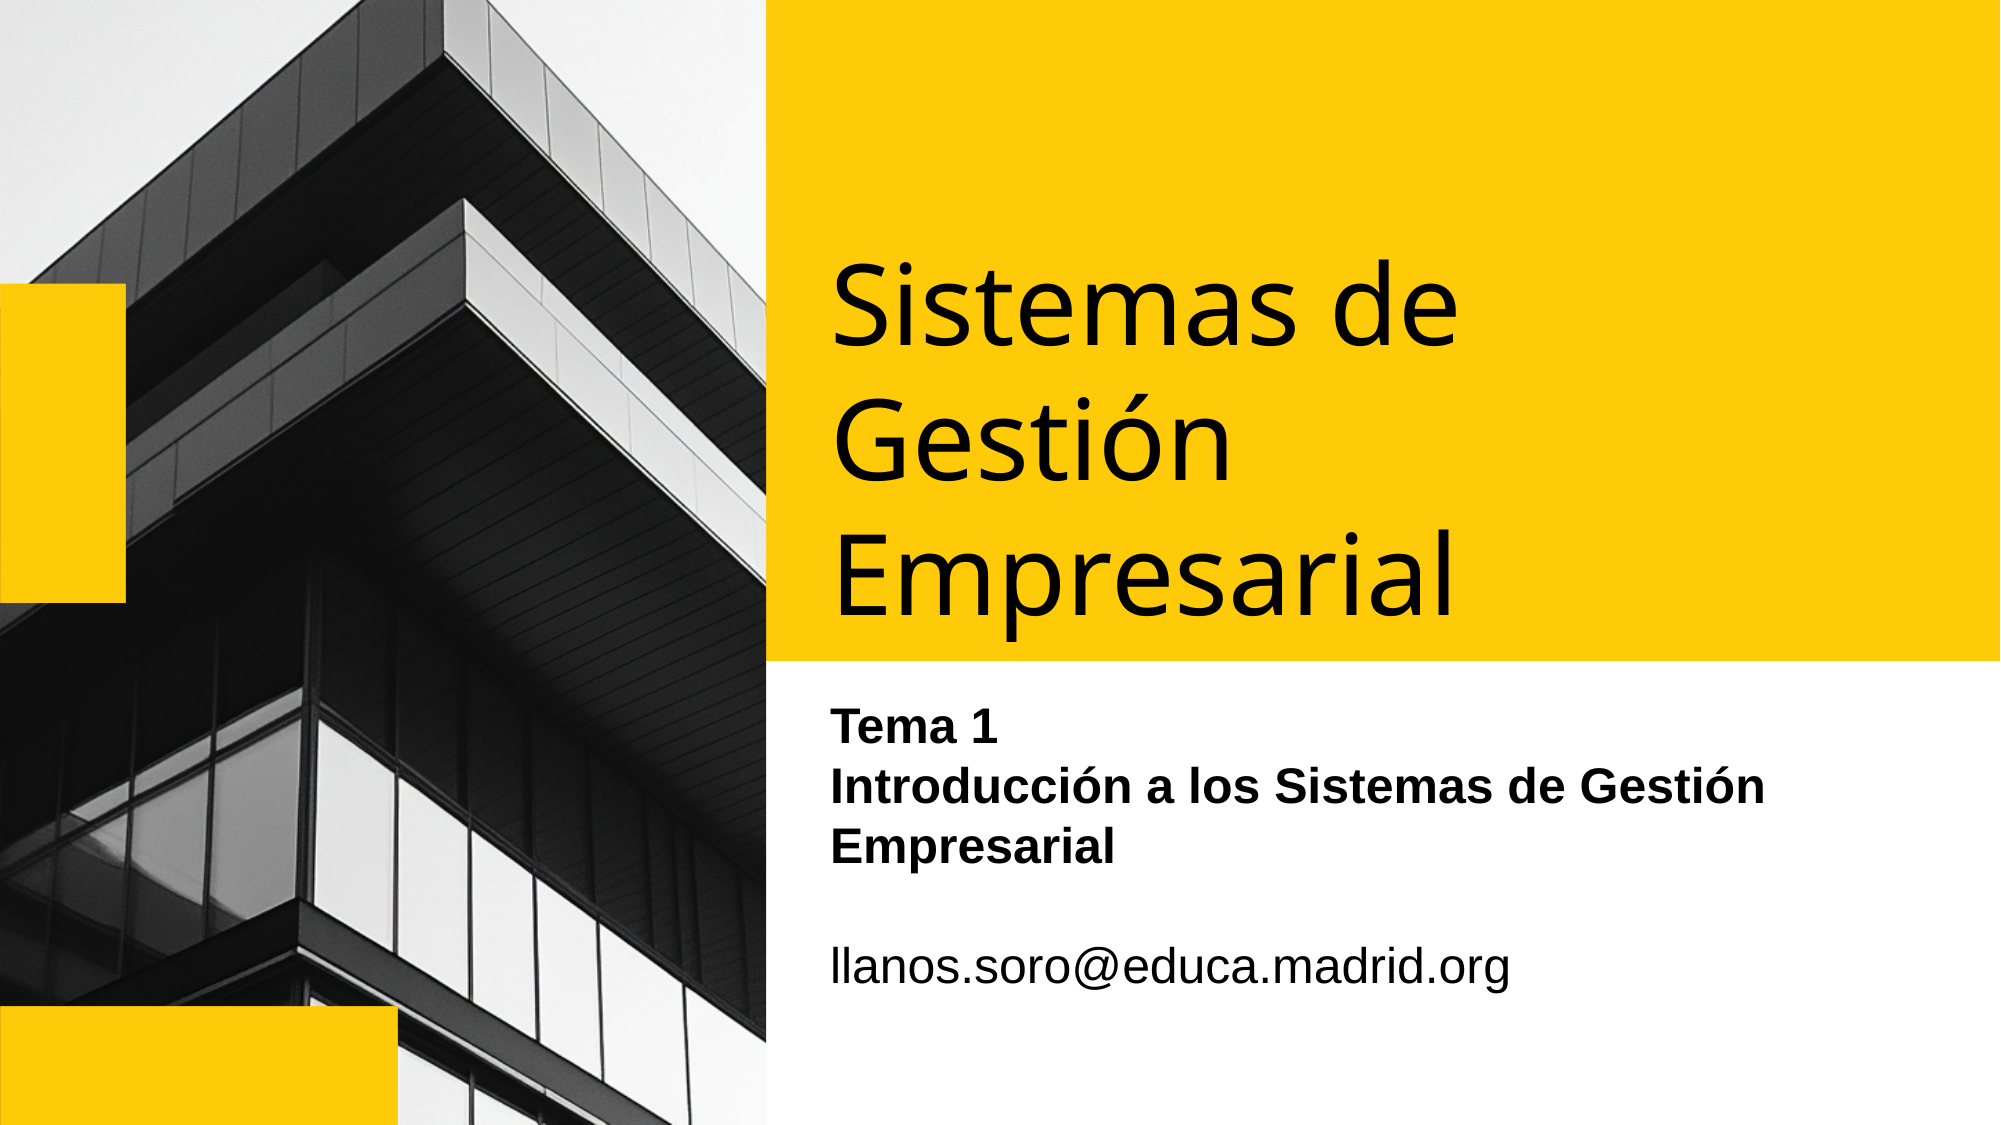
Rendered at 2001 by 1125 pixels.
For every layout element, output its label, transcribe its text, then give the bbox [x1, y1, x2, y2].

title Sistemas de Gestión Empresarial [830, 46, 1892, 639]
subtitle Tema 1 Introducción a los Sistemas de Gestión Empresarial llanos.soro@educa.madrid.org [830, 693, 1892, 939]
picture [0, 0, 767, 1125]
